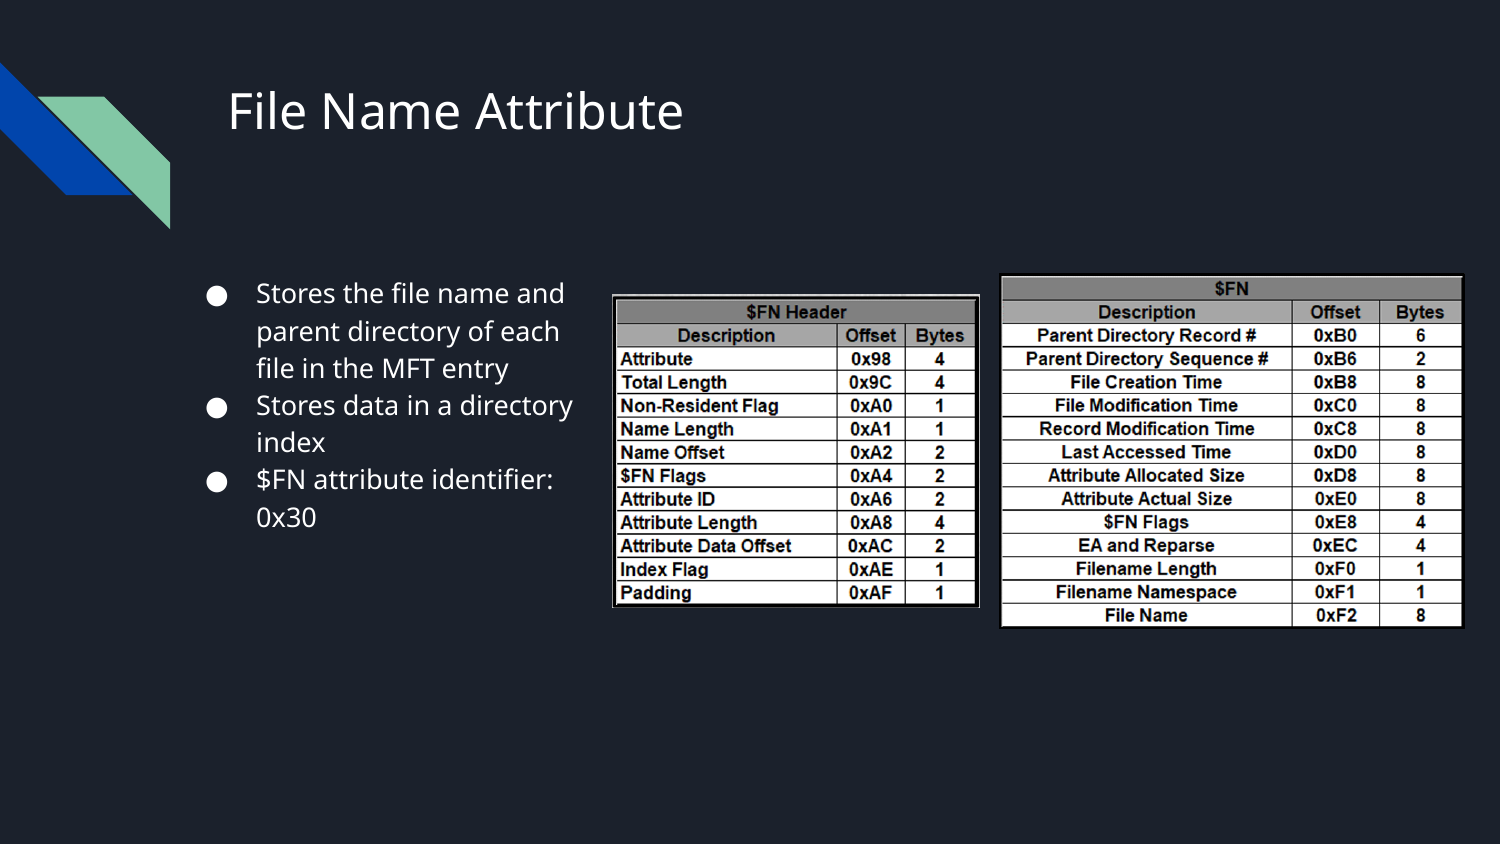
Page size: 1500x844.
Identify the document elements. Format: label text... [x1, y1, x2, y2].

title File Name Attribute [212, 64, 1368, 215]
list Stores the file name and parent directory of each file in the MFT entry Stores data in a directory index $FN attribute identifier: 0x30 [166, 257, 604, 735]
picture [611, 293, 980, 608]
picture [999, 272, 1466, 629]
